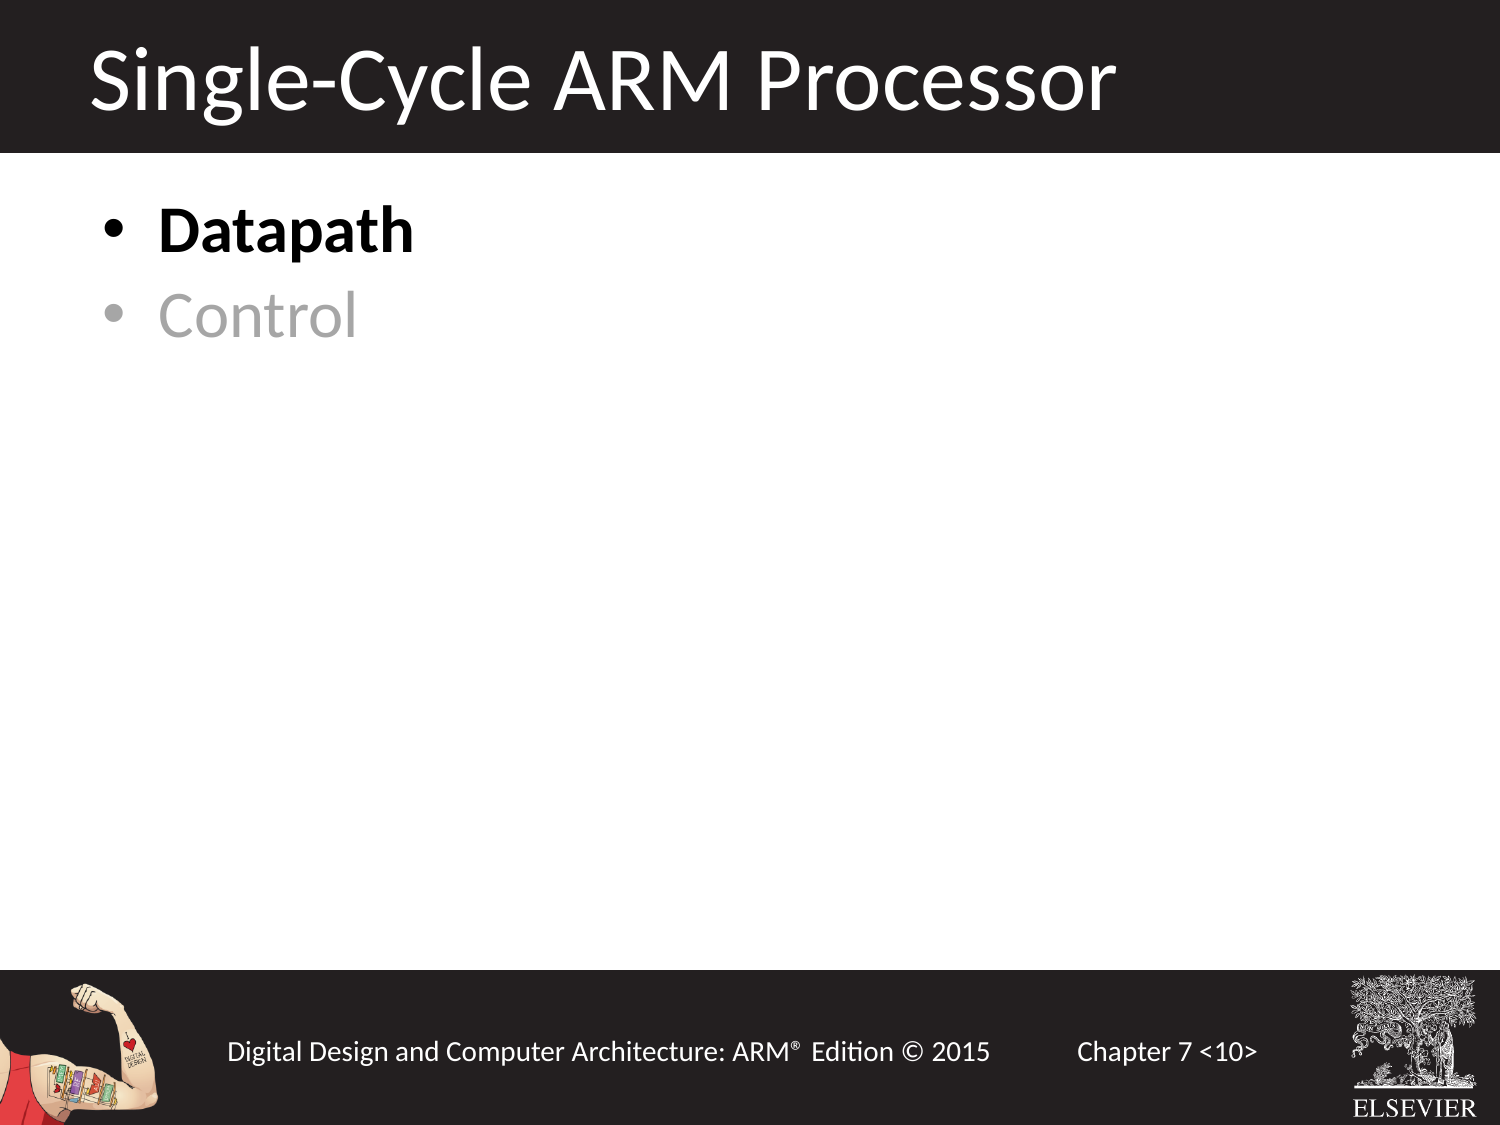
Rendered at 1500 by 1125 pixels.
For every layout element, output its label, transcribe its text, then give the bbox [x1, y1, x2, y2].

text_box Single-Cycle ARM Processor [75, 11, 1375, 136]
picture [1350, 974, 1477, 1117]
picture [0, 979, 163, 1125]
list Datapath Control [87, 187, 1350, 1000]
